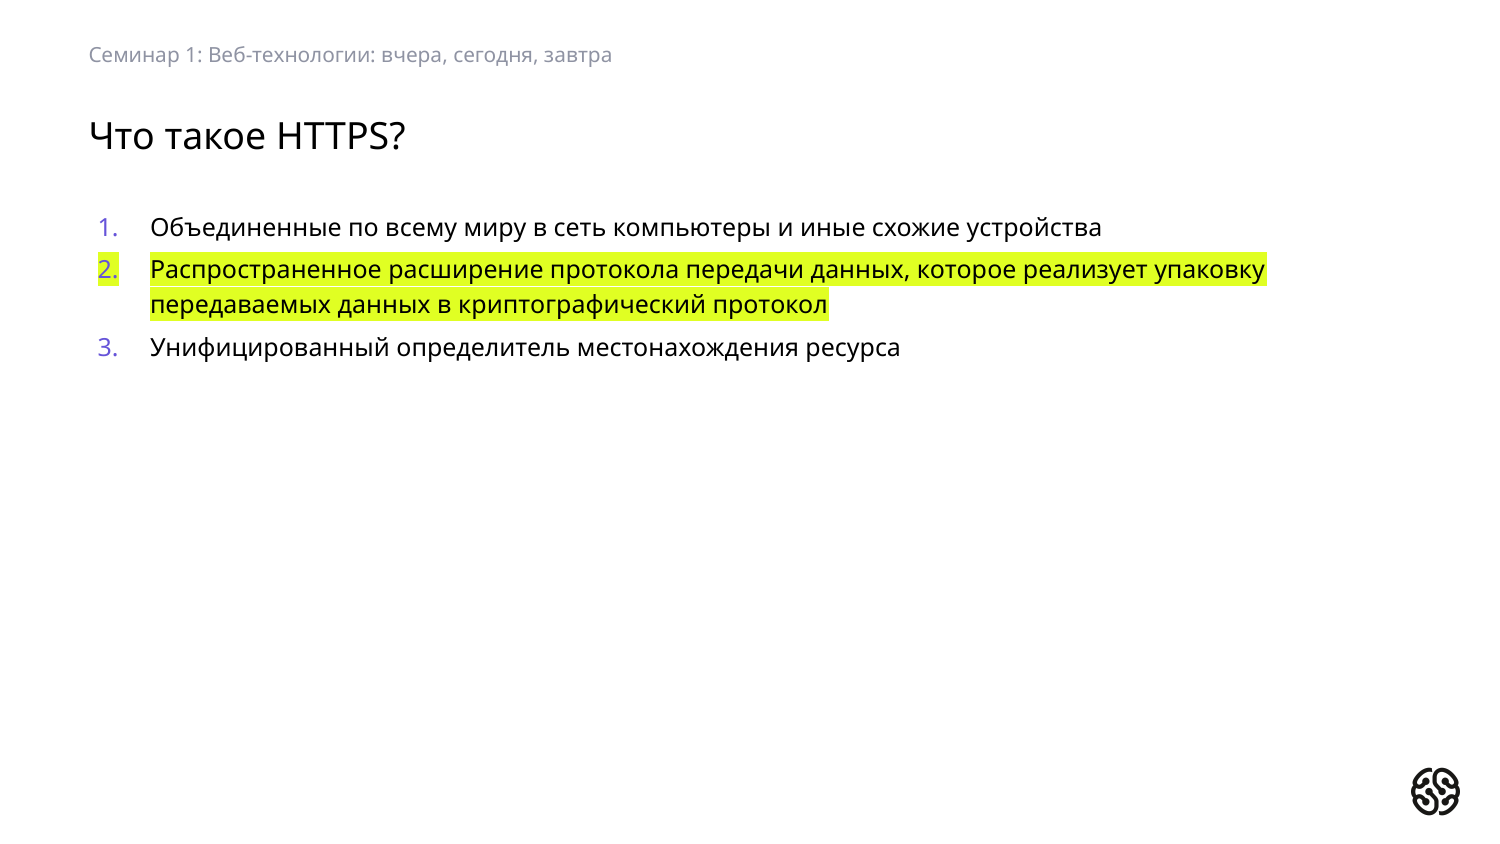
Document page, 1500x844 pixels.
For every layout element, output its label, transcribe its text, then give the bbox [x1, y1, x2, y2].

subtitle Семинар 1: Веб-технологии: вчера, сегодня, завтра [88, 24, 1412, 84]
picture [1411, 767, 1460, 816]
subtitle Объединенные по всему миру в сеть компьютеры и иные схожие устройства Распространенное расширение протокола передачи данных, которое реализует упаковку передаваемых данных в криптографический протокол Унифицированный определитель местонахождения ресурса [88, 260, 1412, 739]
title Что такое HTTPS? [88, 118, 1412, 260]
